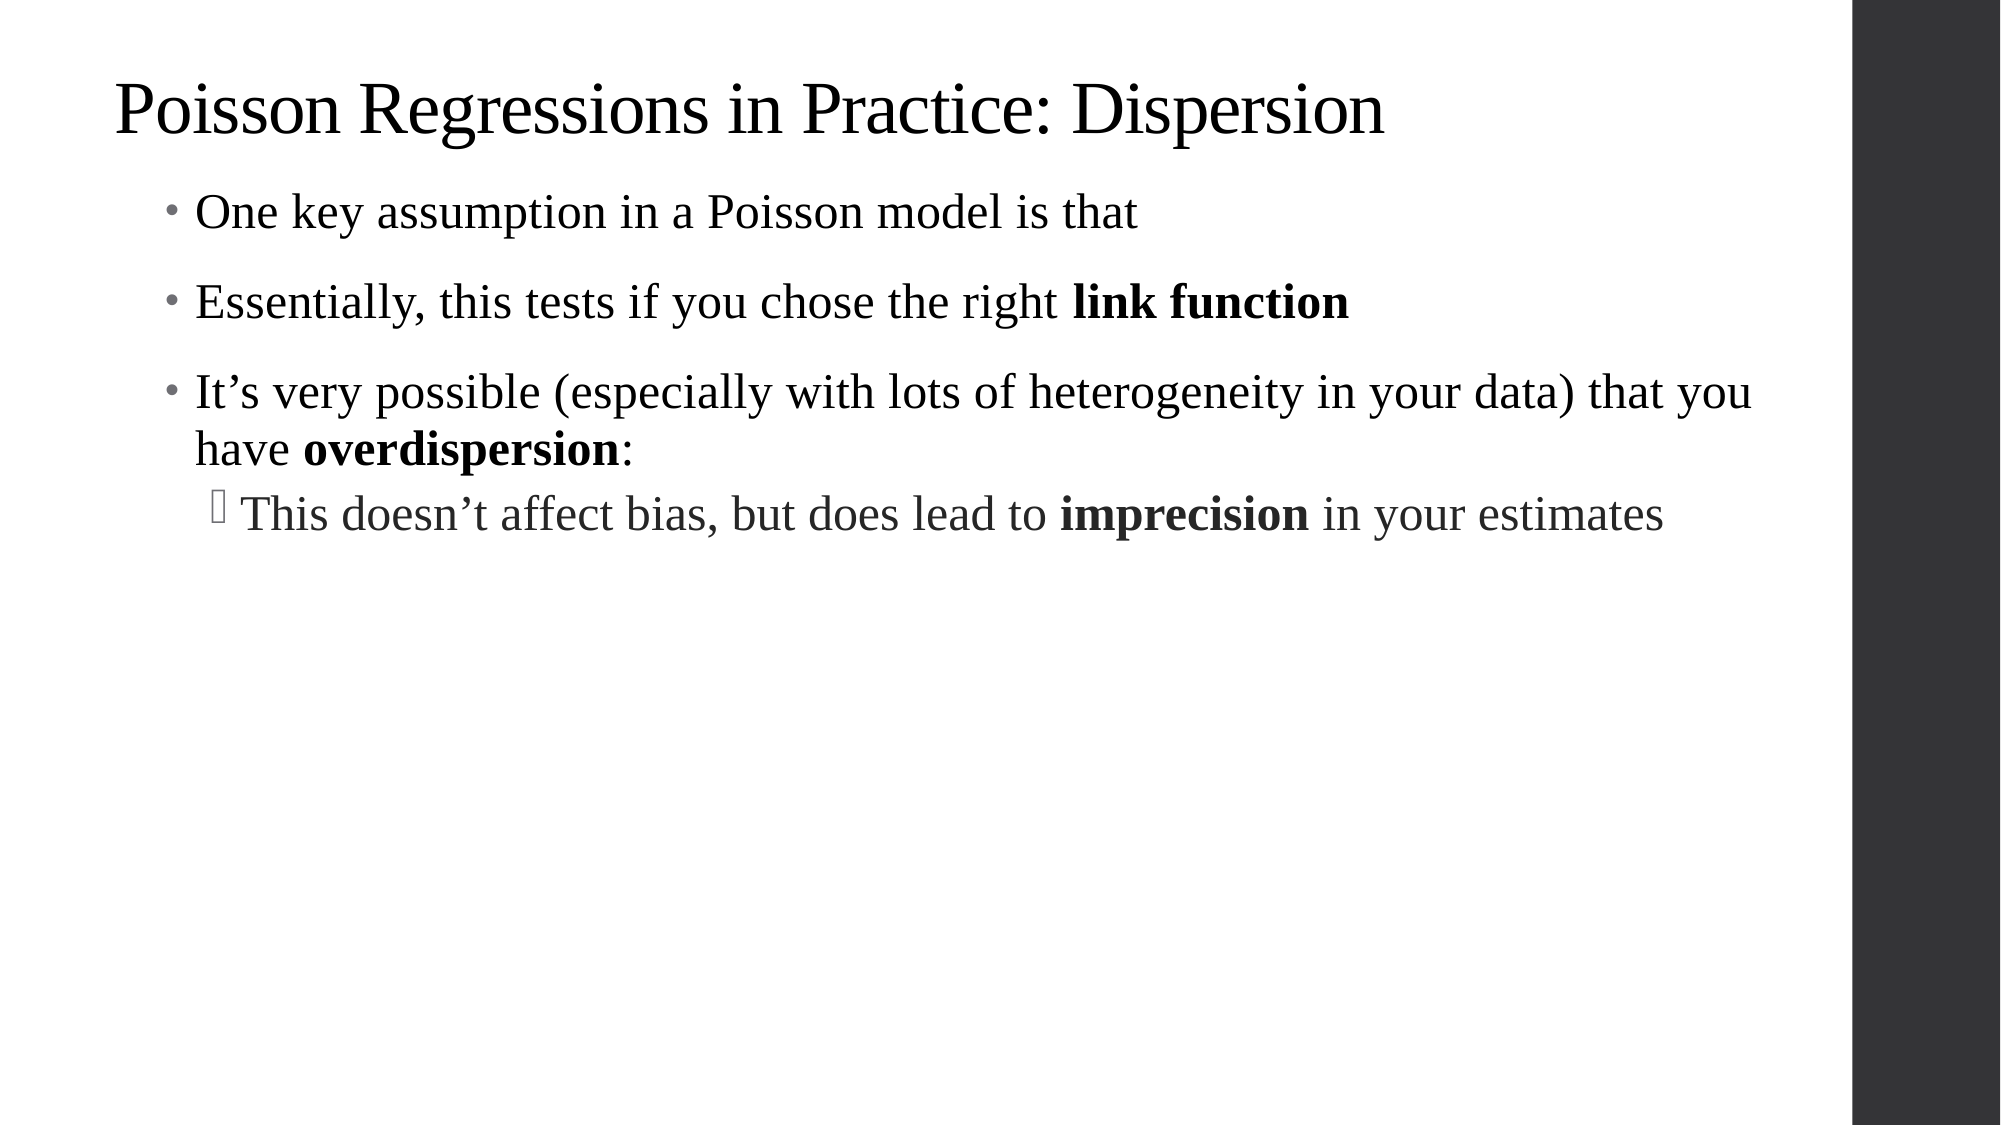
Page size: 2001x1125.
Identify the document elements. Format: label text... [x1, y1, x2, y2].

title Poisson Regressions in Practice: Dispersion [99, 55, 1813, 158]
